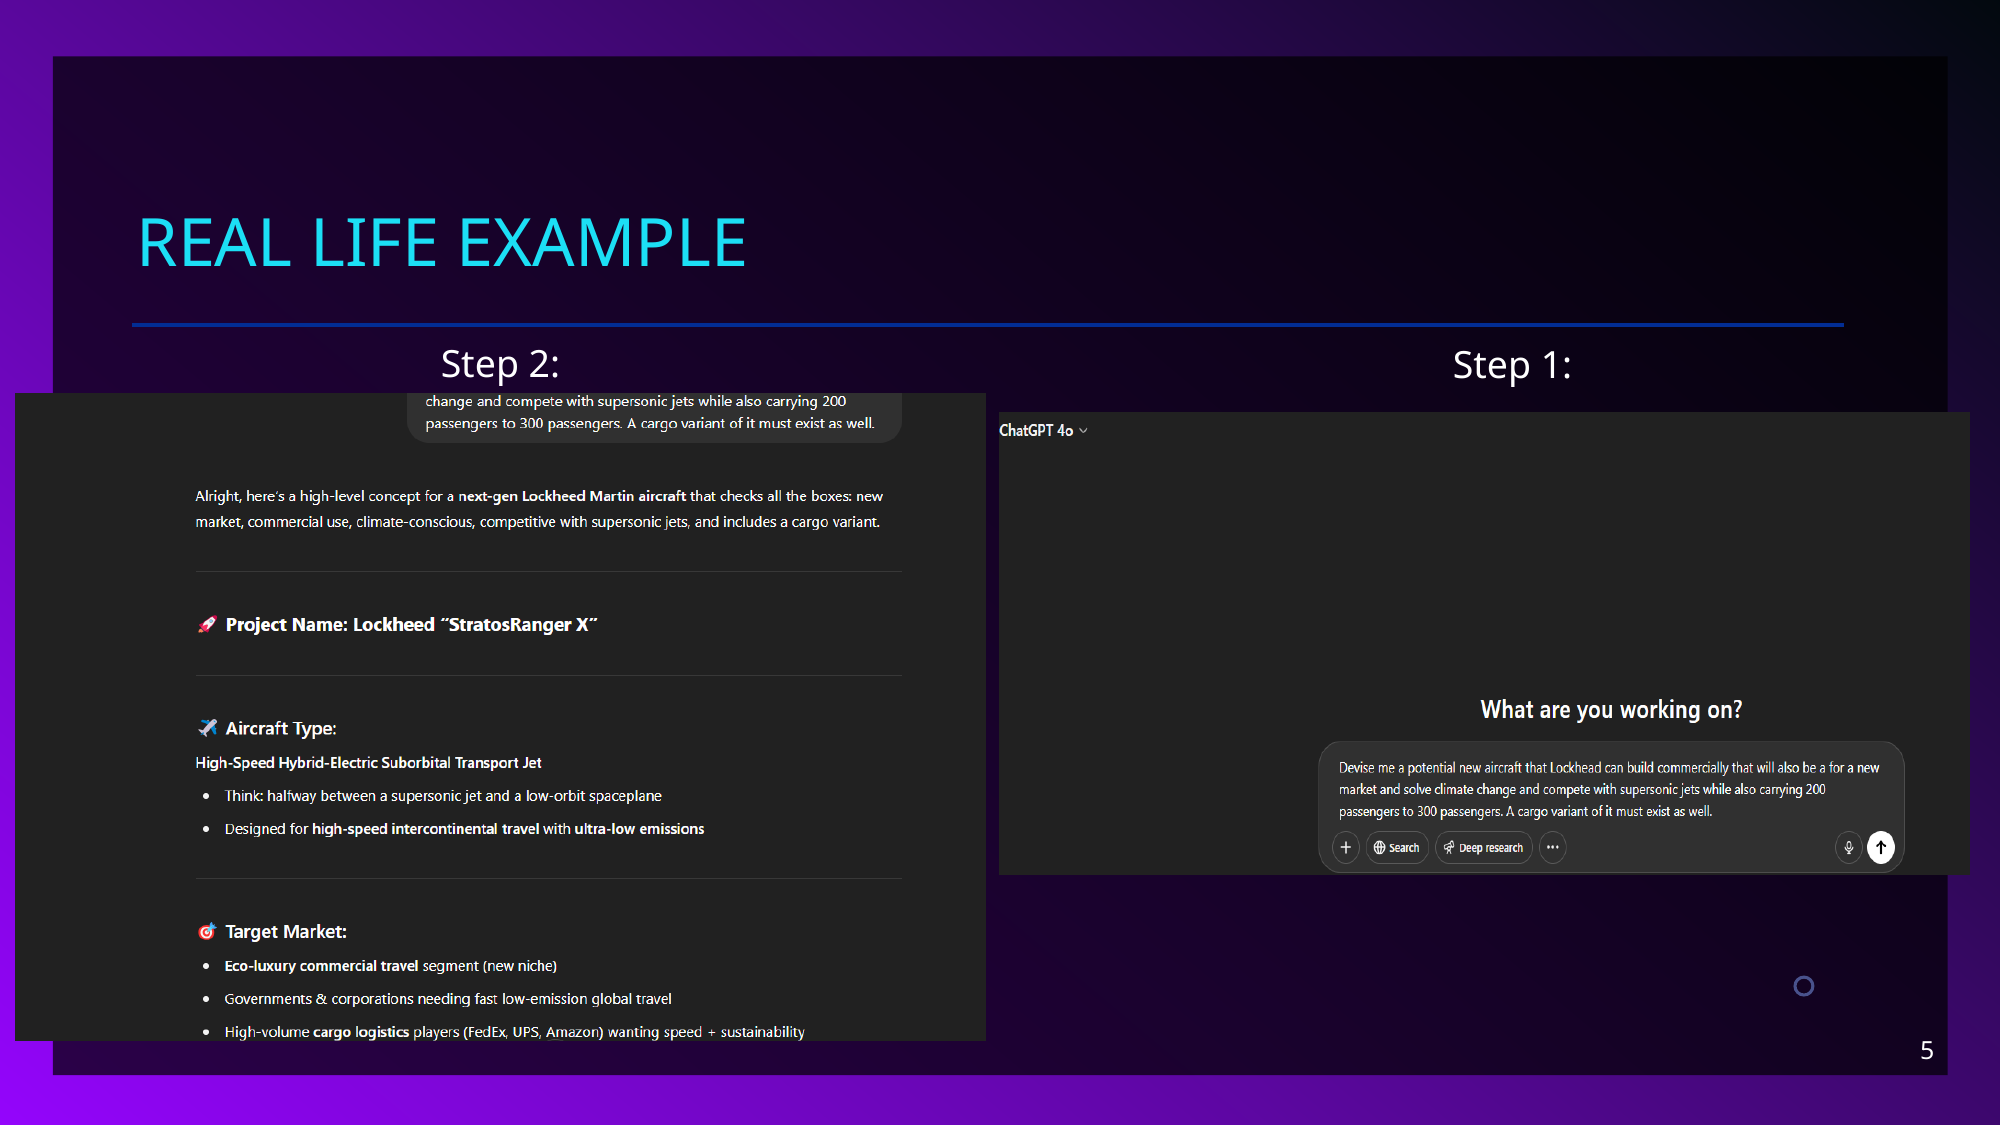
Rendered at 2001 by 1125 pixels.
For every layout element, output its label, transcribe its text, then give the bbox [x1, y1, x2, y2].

text_box Step 2: [426, 332, 938, 393]
slide_number 5 [1499, 1021, 1950, 1082]
picture [999, 412, 1970, 875]
title Real Life Example [121, 70, 1845, 289]
picture [15, 393, 986, 1041]
text_box Step 1: [1438, 333, 1950, 393]
